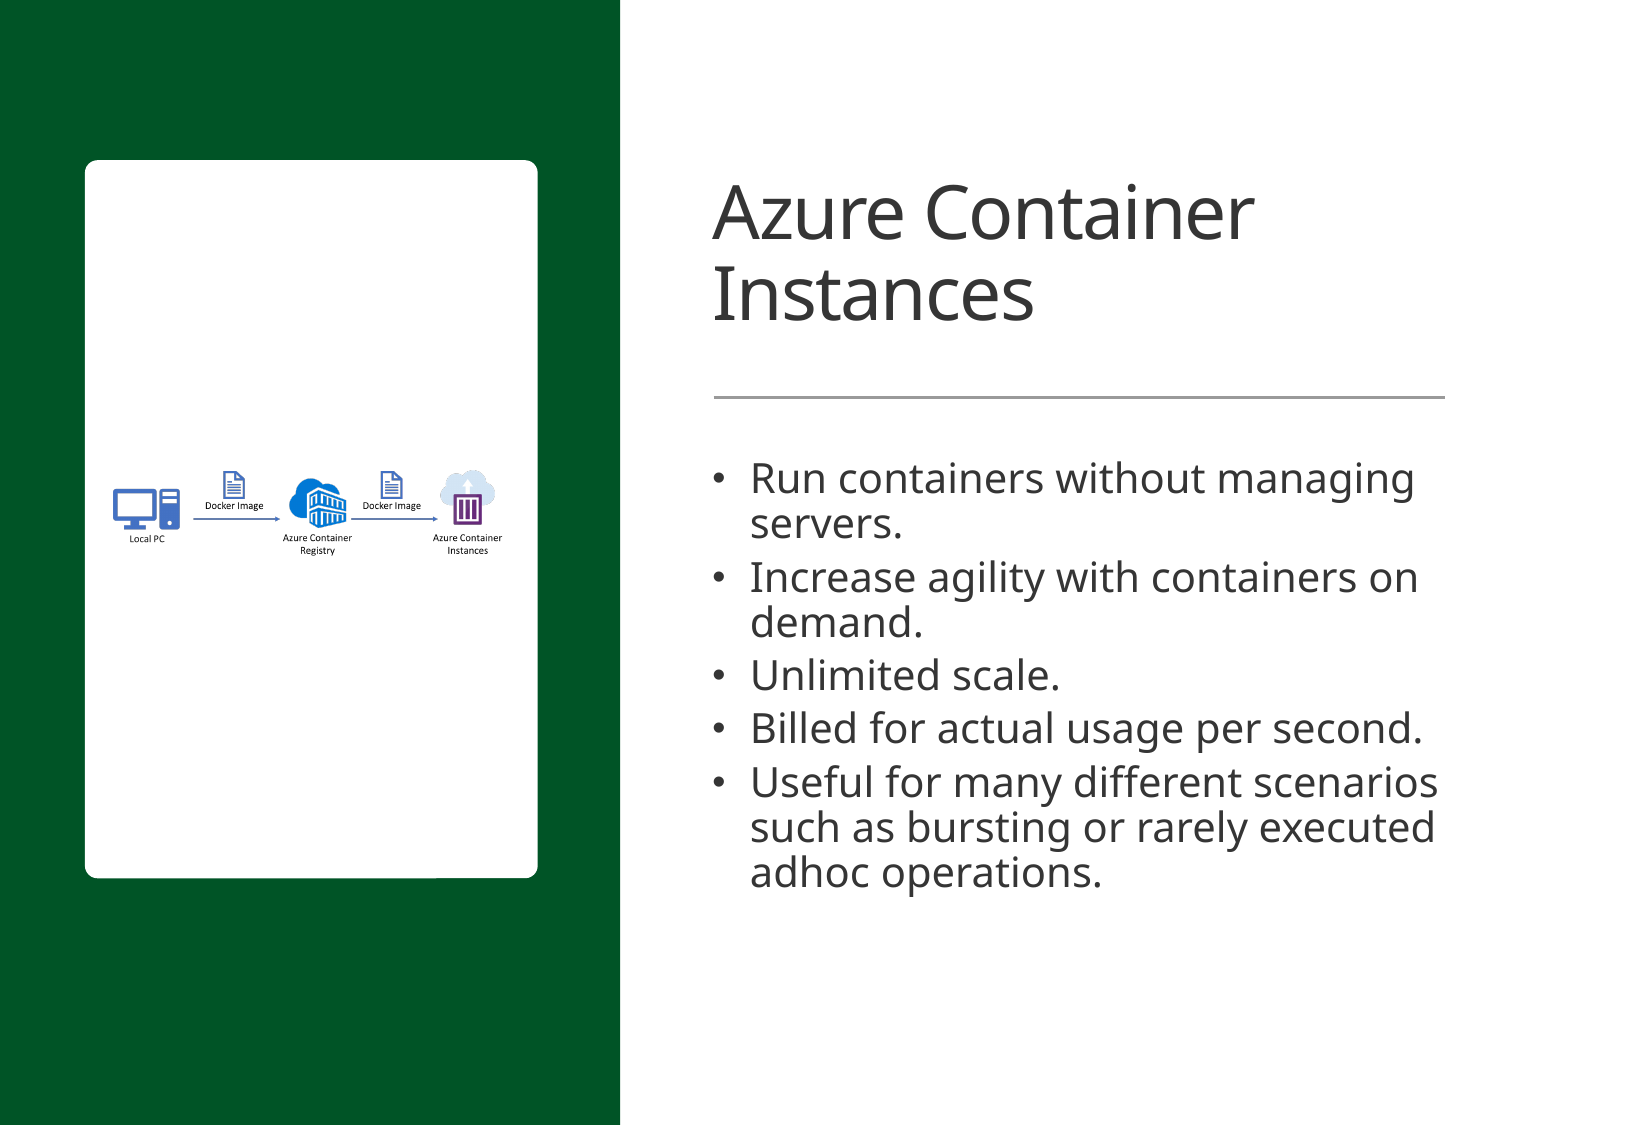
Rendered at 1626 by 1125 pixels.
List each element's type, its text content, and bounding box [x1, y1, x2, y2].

list Run containers without managing servers. Increase agility with containers on demand. Unlimited scale. Billed for actual usage per second. Useful for many different scenarios such as bursting or rarely executed adhoc operations. [673, 450, 1494, 961]
title Azure Container Instances [697, 128, 1497, 345]
text_box [85, 160, 538, 878]
text_box [0, 0, 621, 1125]
picture [106, 468, 517, 563]
